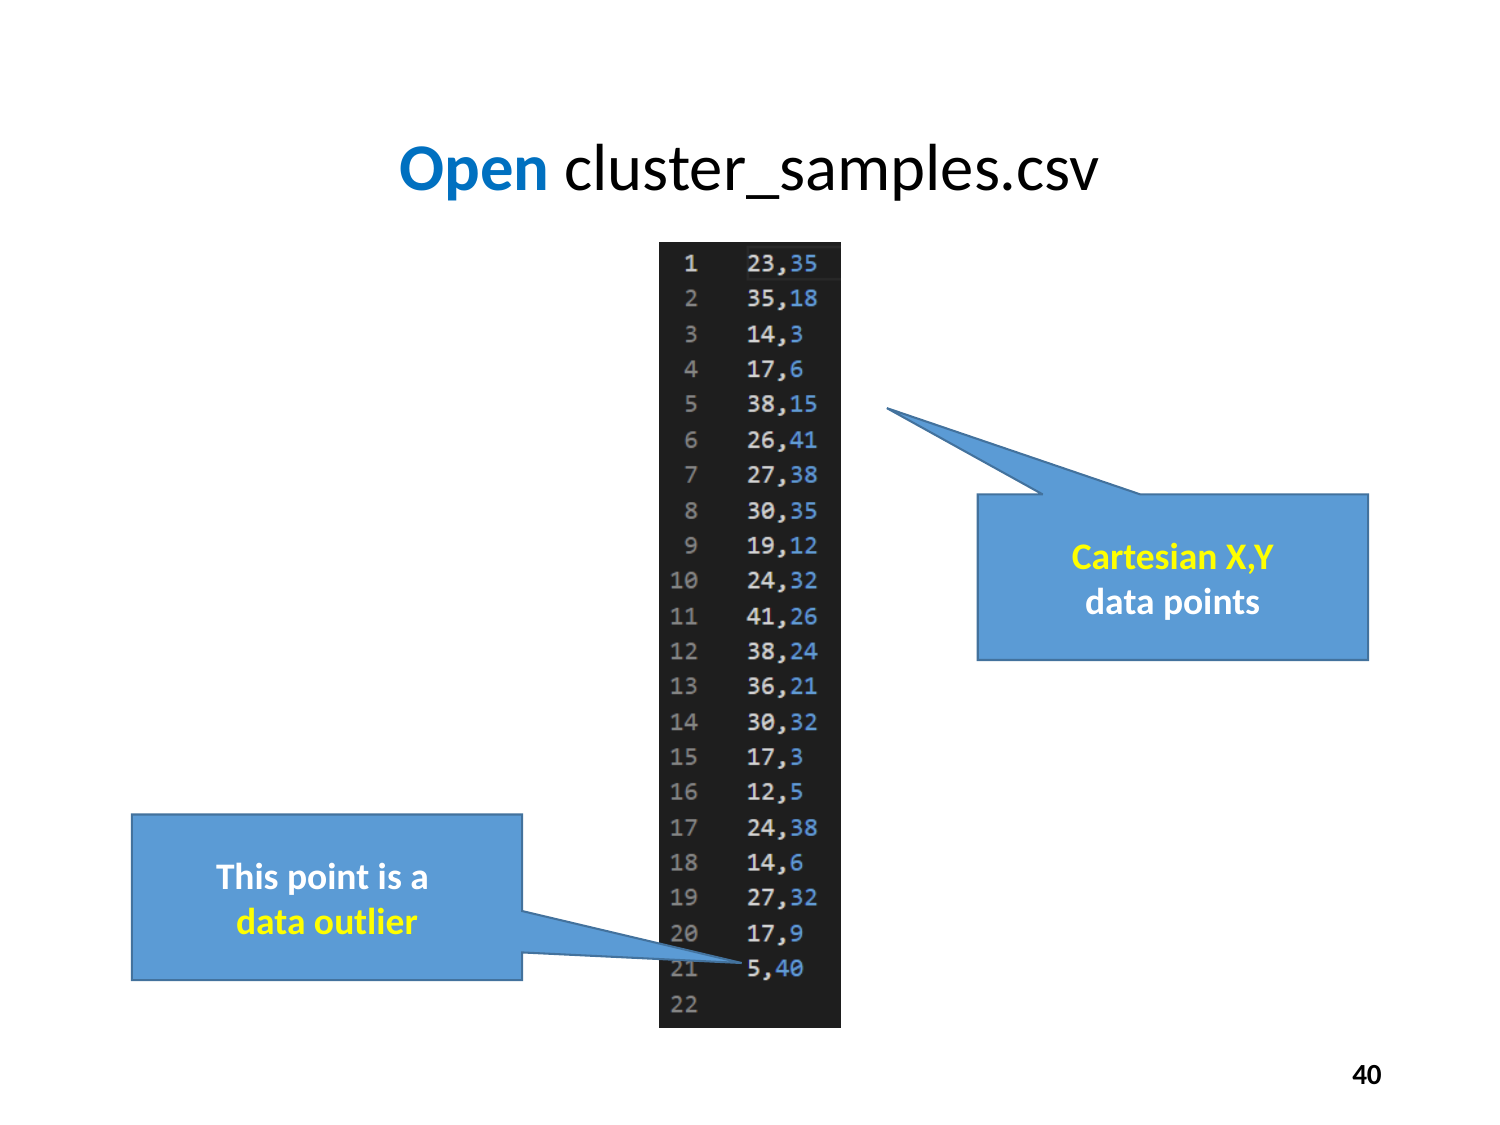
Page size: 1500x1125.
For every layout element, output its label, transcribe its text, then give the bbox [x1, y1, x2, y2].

picture [659, 242, 841, 1028]
text_box Cartesian X,Y data points [886, 407, 1370, 662]
text_box This point is a data outlier [130, 813, 659, 982]
title Open cluster_samples.csv [103, 59, 1397, 278]
slide_number 40 [1059, 1042, 1397, 1103]
